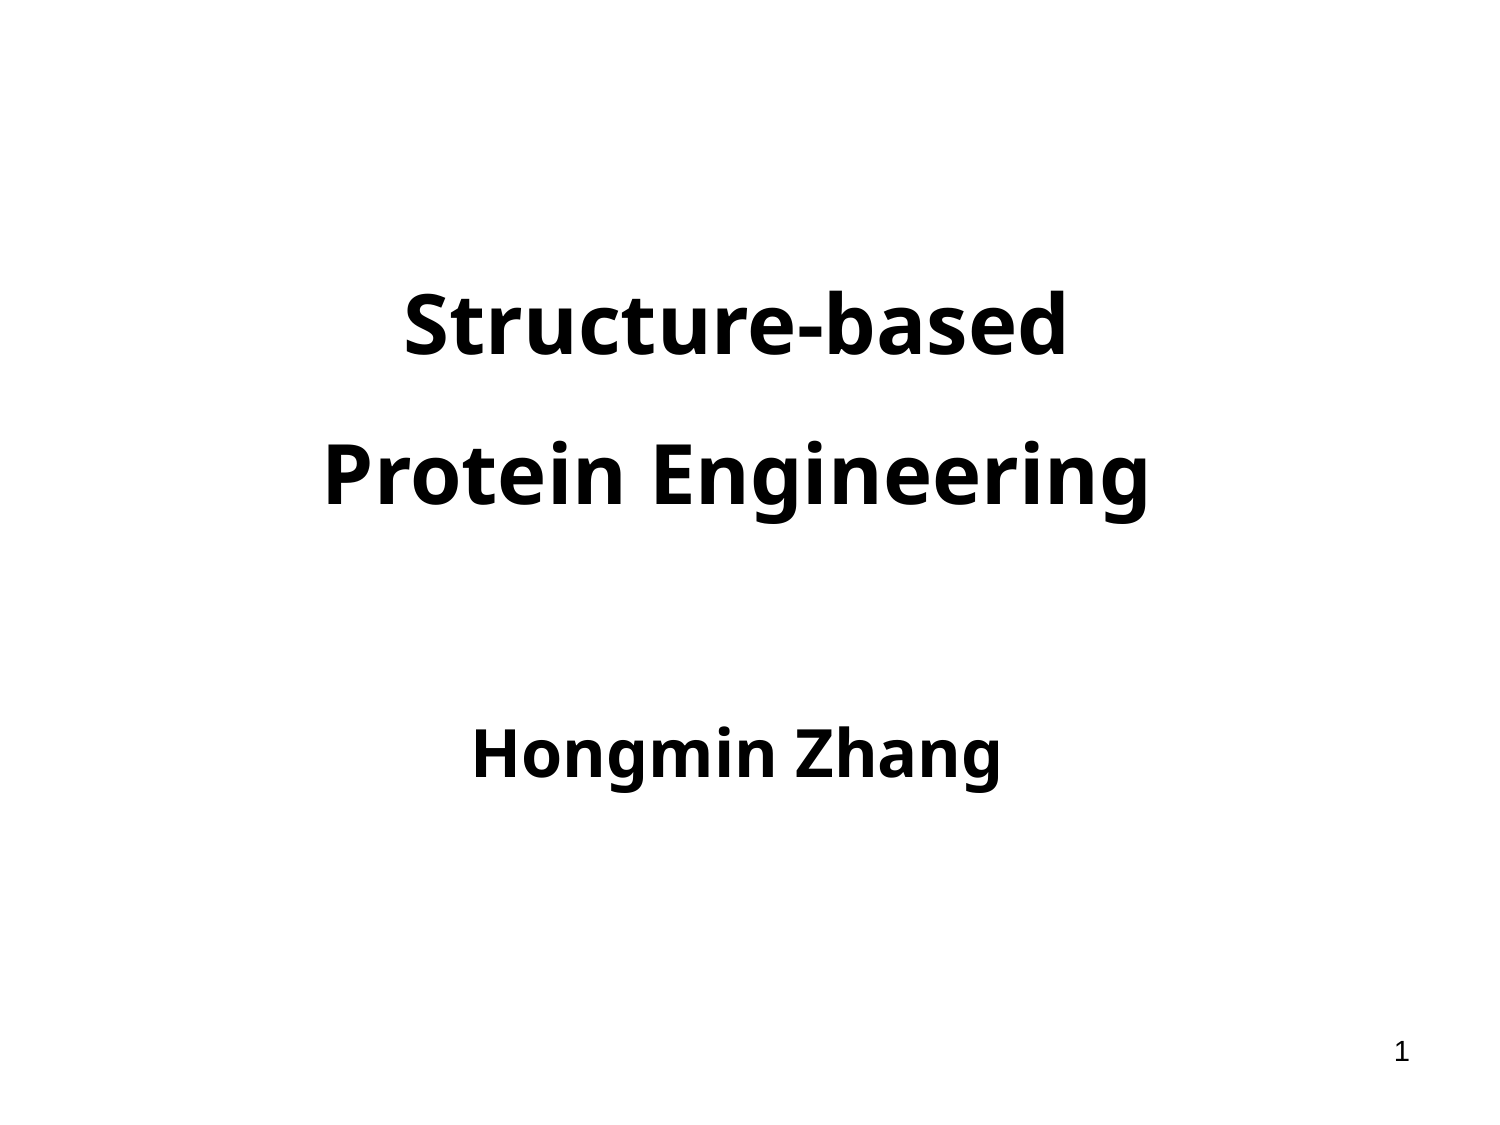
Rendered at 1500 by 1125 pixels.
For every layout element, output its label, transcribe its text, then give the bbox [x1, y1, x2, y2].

title Structure-based Protein Engineering Hongmin Zhang [99, 187, 1375, 825]
slide_number 1 [1074, 1024, 1426, 1103]
